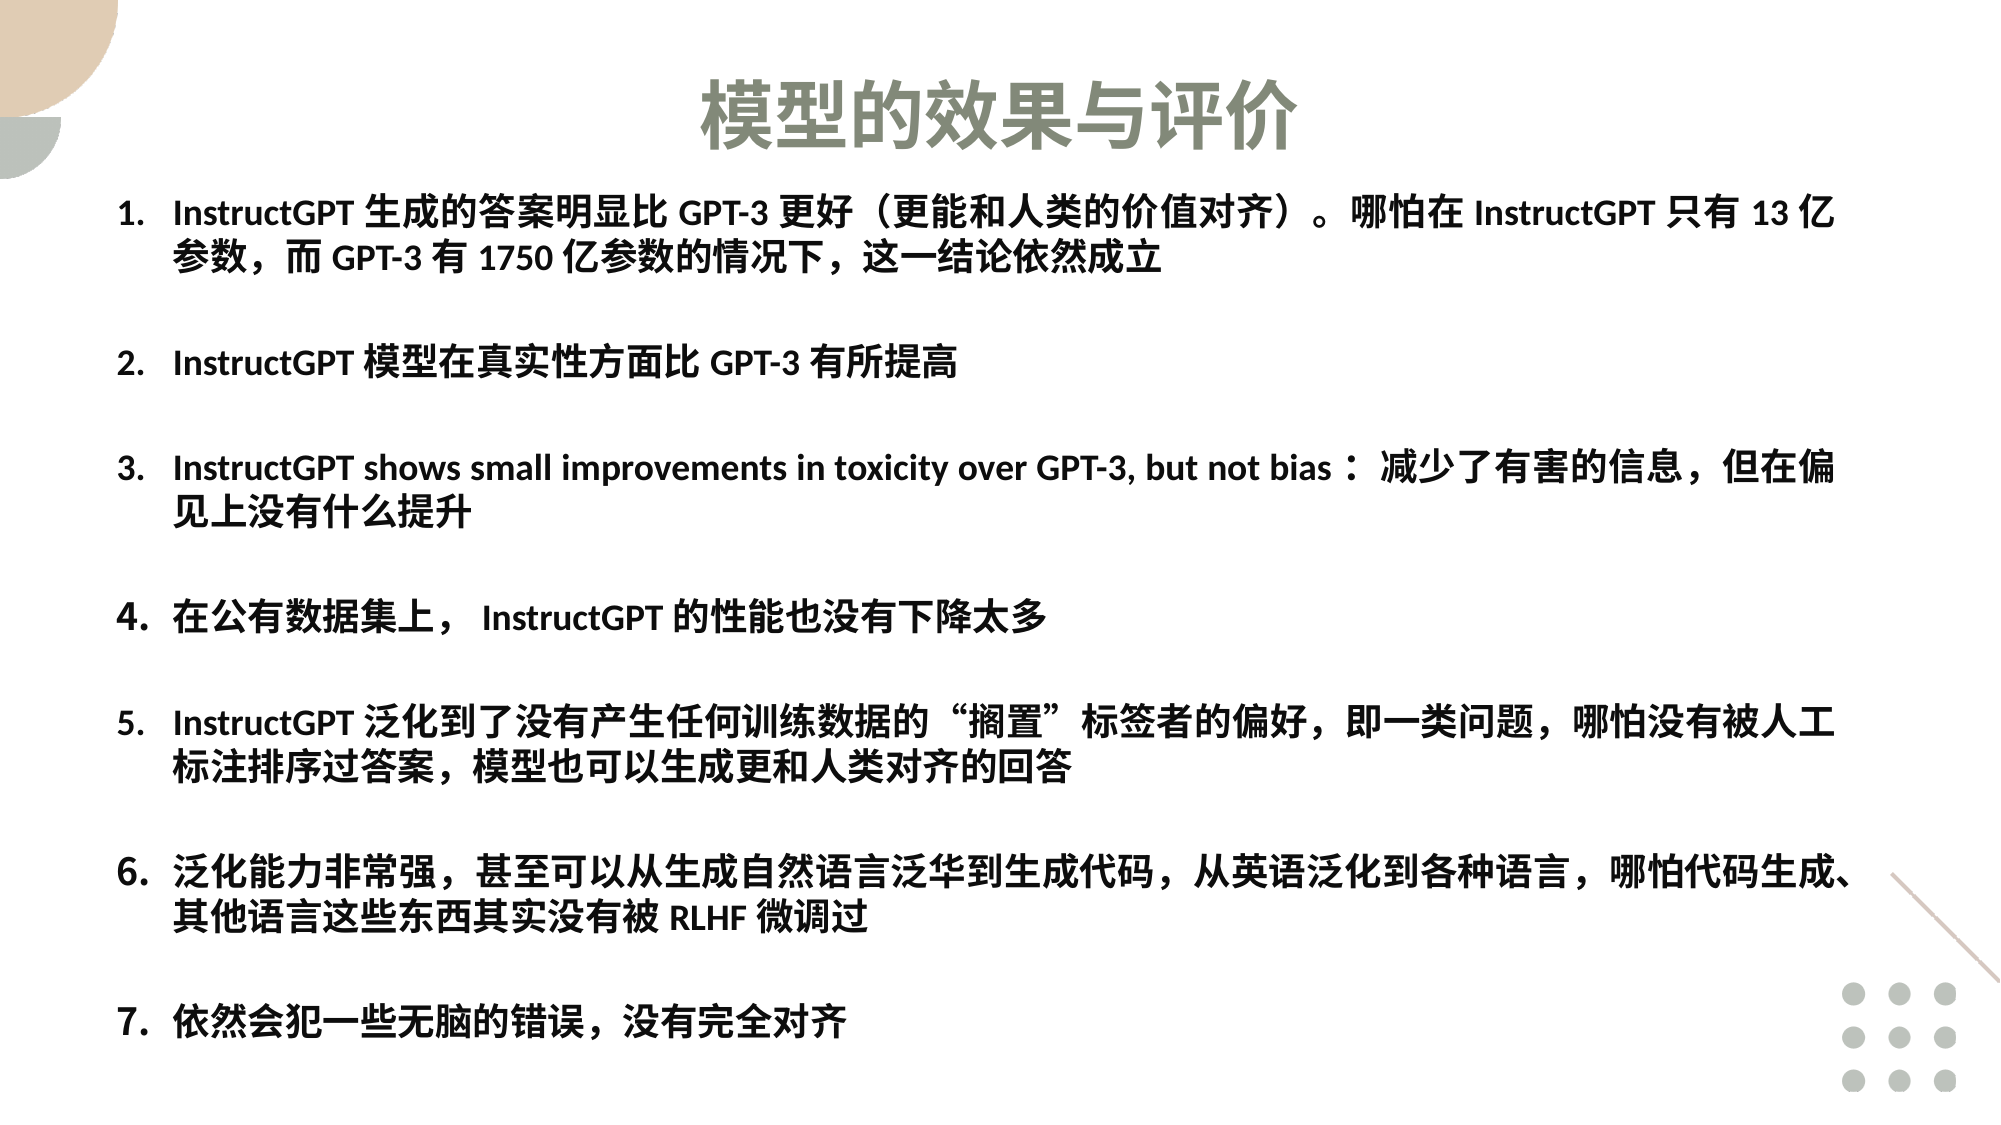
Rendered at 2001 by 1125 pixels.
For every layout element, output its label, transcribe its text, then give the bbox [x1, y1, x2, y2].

text_box InstructGPT生成的答案明显比GPT-3更好（更能和人类的价值对齐）。哪怕在InstructGPT只有13亿参数，而GPT-3有1750亿参数的情况下，这一结论依然成立 InstructGPT模型在真实性方面比GPT-3有所提高 InstructGPT shows small improvements in toxicity over GPT-3, but not bias：减少了有害的信息，但在偏见上没有什么提升 在公有数据集上，InstructGPT的性能也没有下降太多 InstructGPT泛化到了没有产生任何训练数据的“搁置”标签者的偏好，即一类问题，哪怕没有被人工标注排序过答案，模型也可以生成更和人类对齐的回答 泛化能力非常强，甚至可以从生成自然语言泛华到生成代码，从英语泛化到各种语言，哪怕代码生成、其他语言这些东西其实没有被RLHF微调过 依然会犯一些无脑的错误，没有完全对齐 [116, 188, 1836, 1044]
text_box 模型的效果与评价 [685, 60, 1315, 166]
picture [1842, 872, 2000, 1092]
picture [0, 0, 118, 179]
